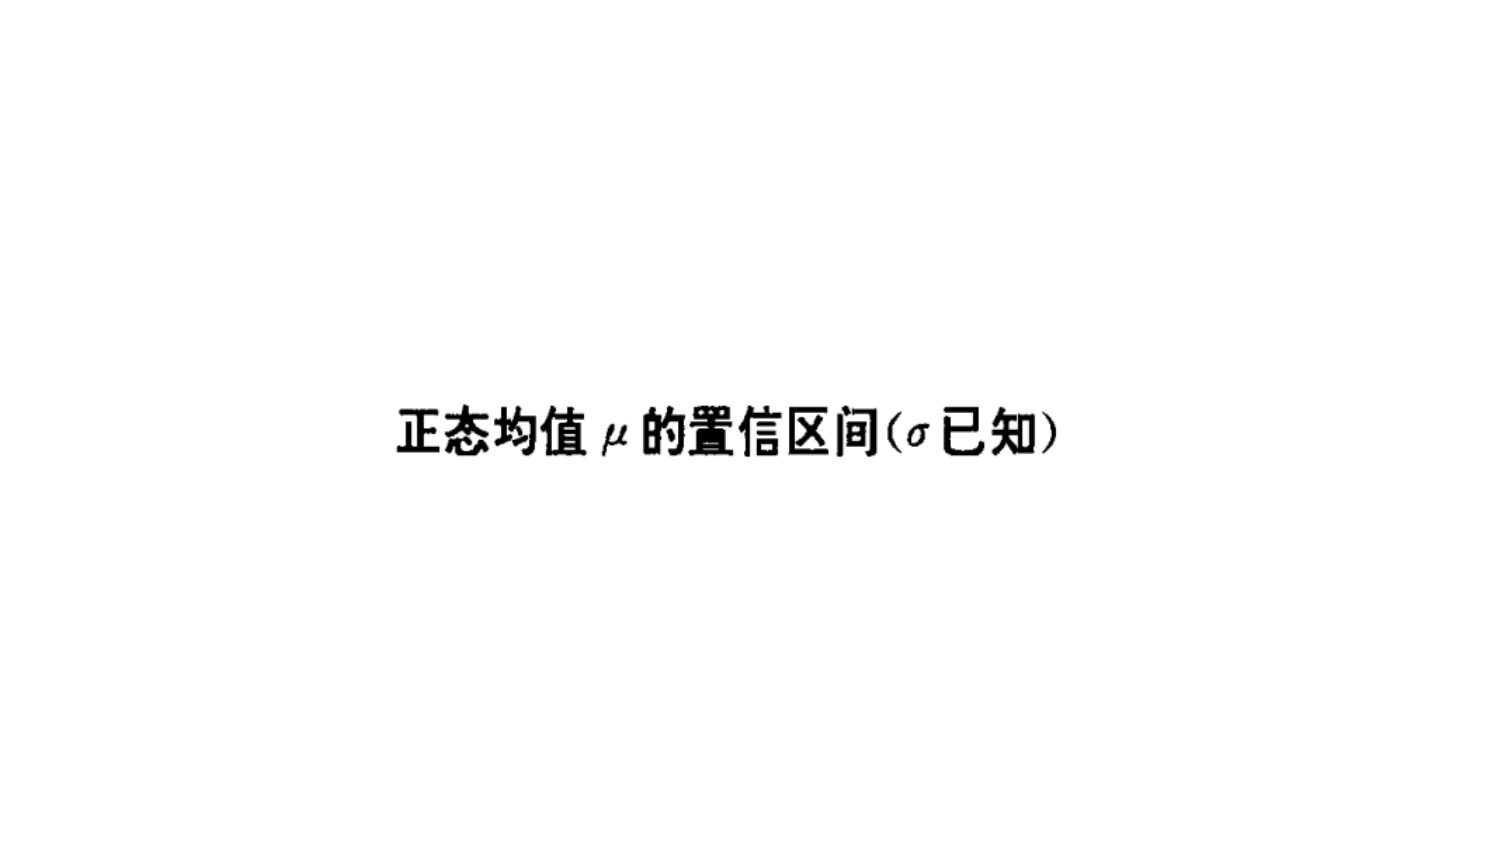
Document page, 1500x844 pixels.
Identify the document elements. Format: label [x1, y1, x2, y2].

picture [375, 379, 1125, 464]
